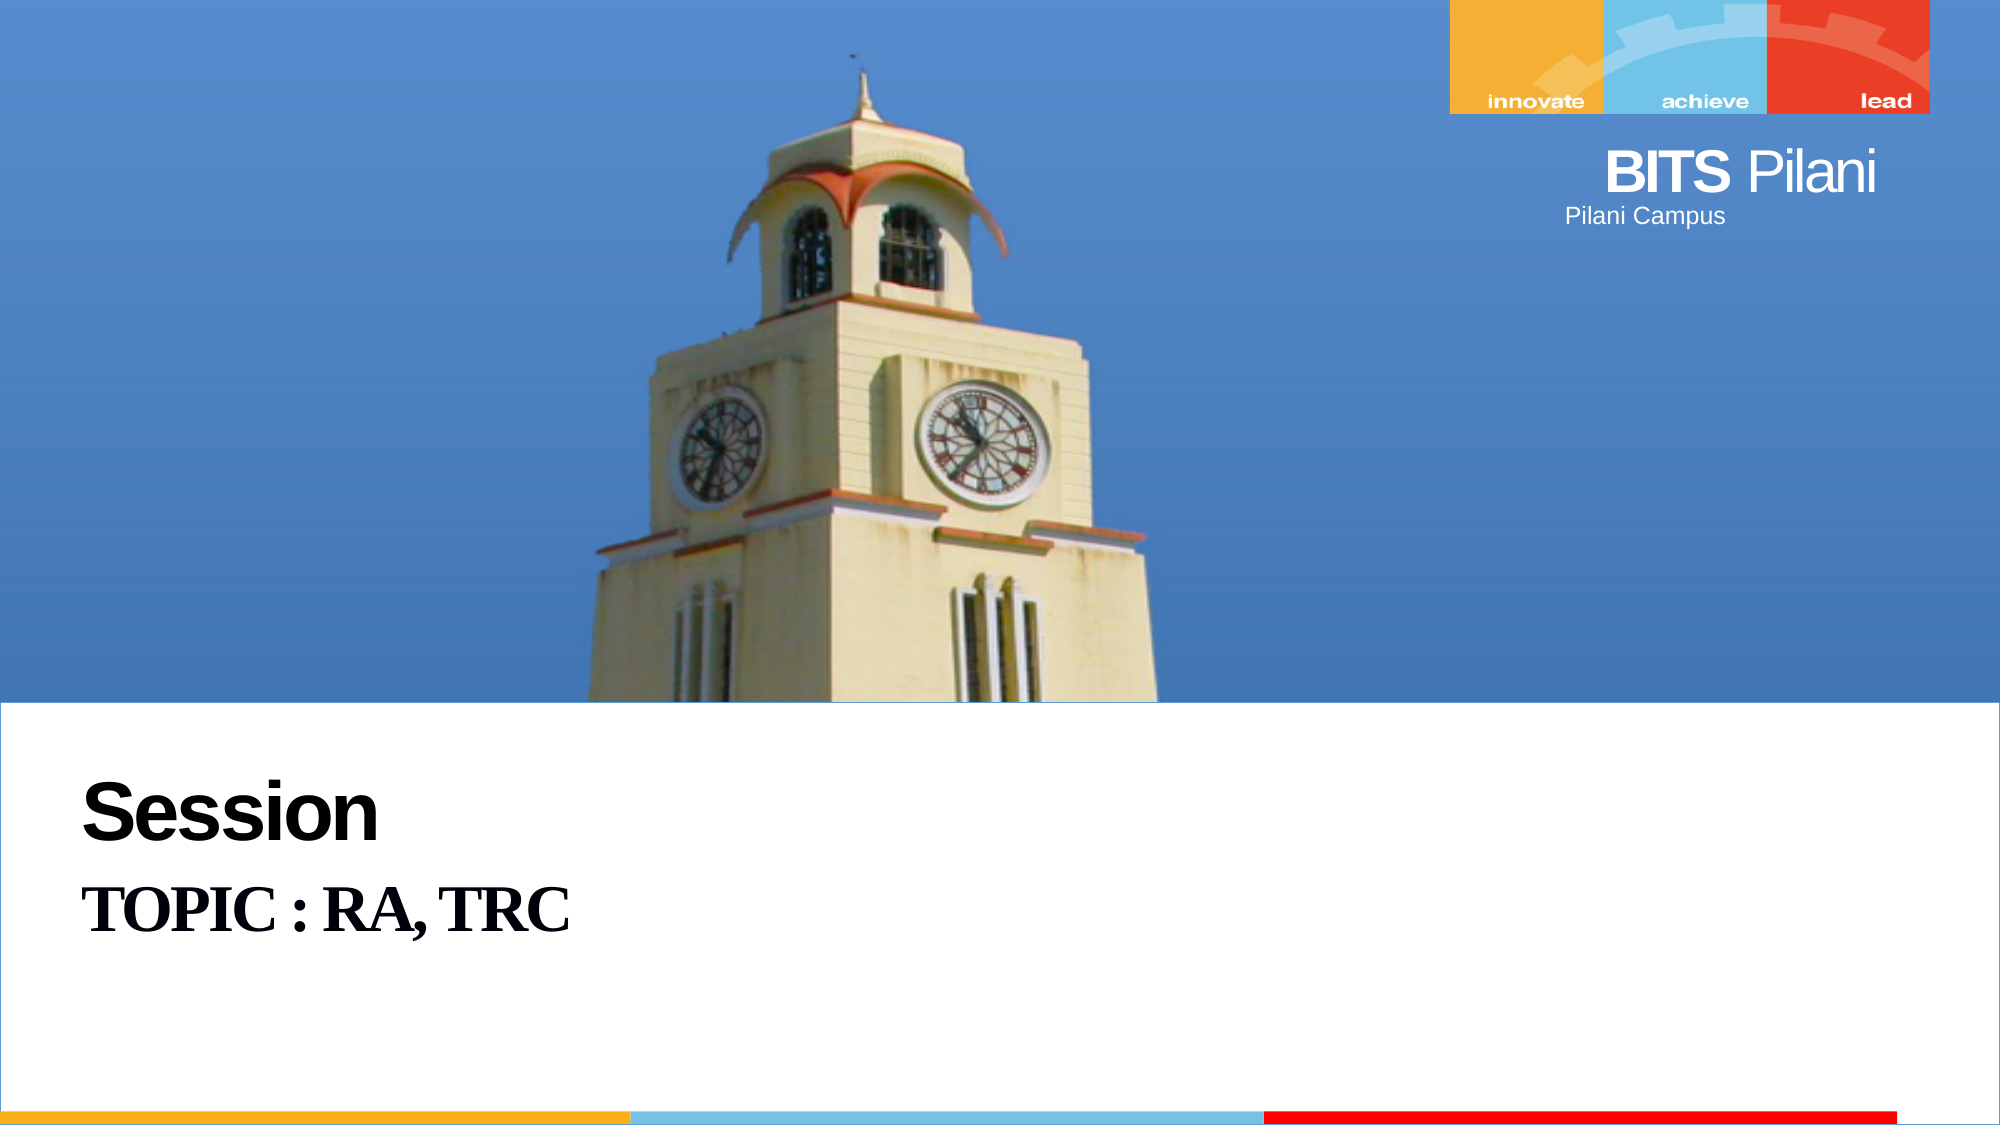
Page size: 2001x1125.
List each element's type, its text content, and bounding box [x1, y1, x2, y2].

picture [0, 0, 2000, 702]
list Session TOPIC : RA, TRC [66, 762, 1917, 1025]
